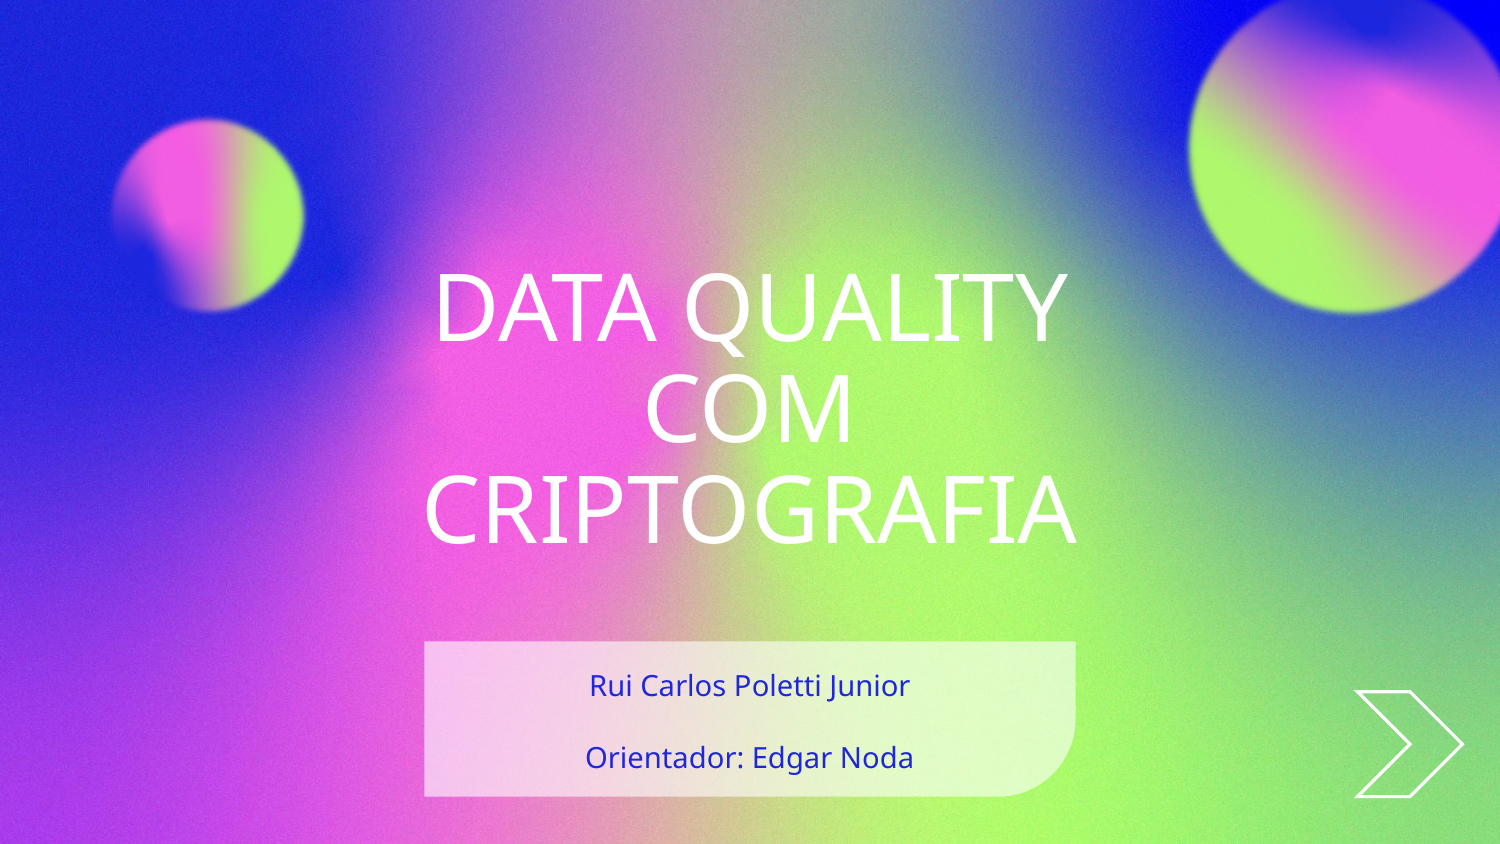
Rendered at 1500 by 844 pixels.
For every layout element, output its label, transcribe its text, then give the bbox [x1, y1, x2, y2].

subtitle Rui Carlos Poletti Junior [327, 651, 1173, 719]
text_box [1357, 691, 1463, 797]
text_box [424, 641, 1076, 651]
text_box Orientador: Edgar Noda [327, 723, 1173, 791]
text_box [424, 791, 1028, 797]
title DATA QUALITY COM CRIPTOGRAFIA [317, 233, 1183, 592]
text_box [424, 719, 1076, 723]
picture [0, 0, 1500, 844]
